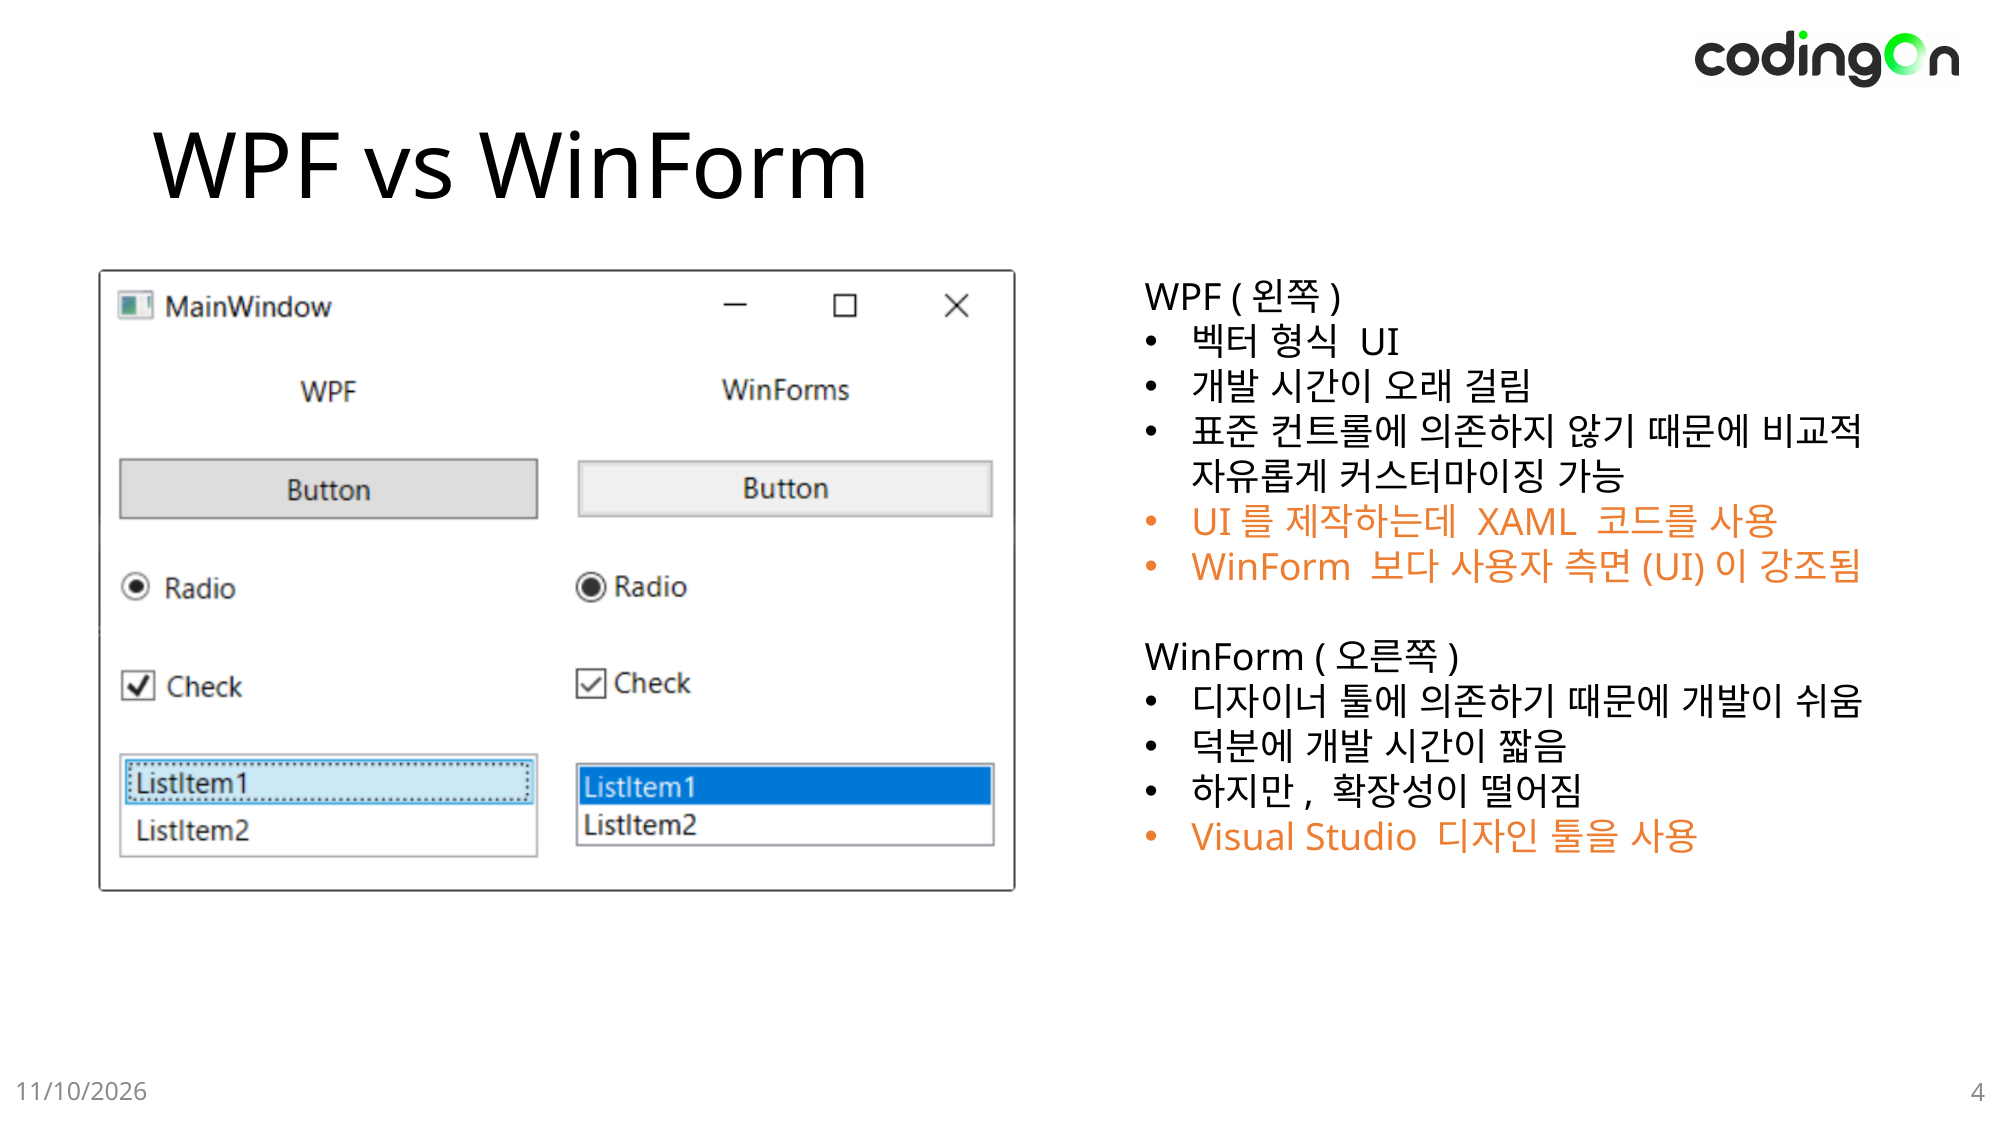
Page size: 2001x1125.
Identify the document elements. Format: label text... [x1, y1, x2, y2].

text_box WPF (왼쪽) 벡터 형식 UI 개발 시간이 오래 걸림 표준 컨트롤에 의존하지 않기 때문에 비교적 자유롭게 커스터마이징 가능 UI를 제작하는데 XAML 코드를 사용 WinForm 보다 사용자 측면(UI)이 강조됨 WinForm (오른쪽) 디자이너 툴에 의존하기 때문에 개발이 쉬움 덕분에 개발 시간이 짧음 하지만, 확장성이 떨어짐 Visual Studio 디자인 툴을 사용 [1129, 265, 1891, 956]
picture [1695, 30, 1959, 88]
slide_number 4 [1550, 1063, 2000, 1124]
title WPF vs WinForm [137, 59, 1863, 278]
picture [94, 265, 1019, 895]
slide_number 12-21(Sat) [0, 1062, 450, 1123]
